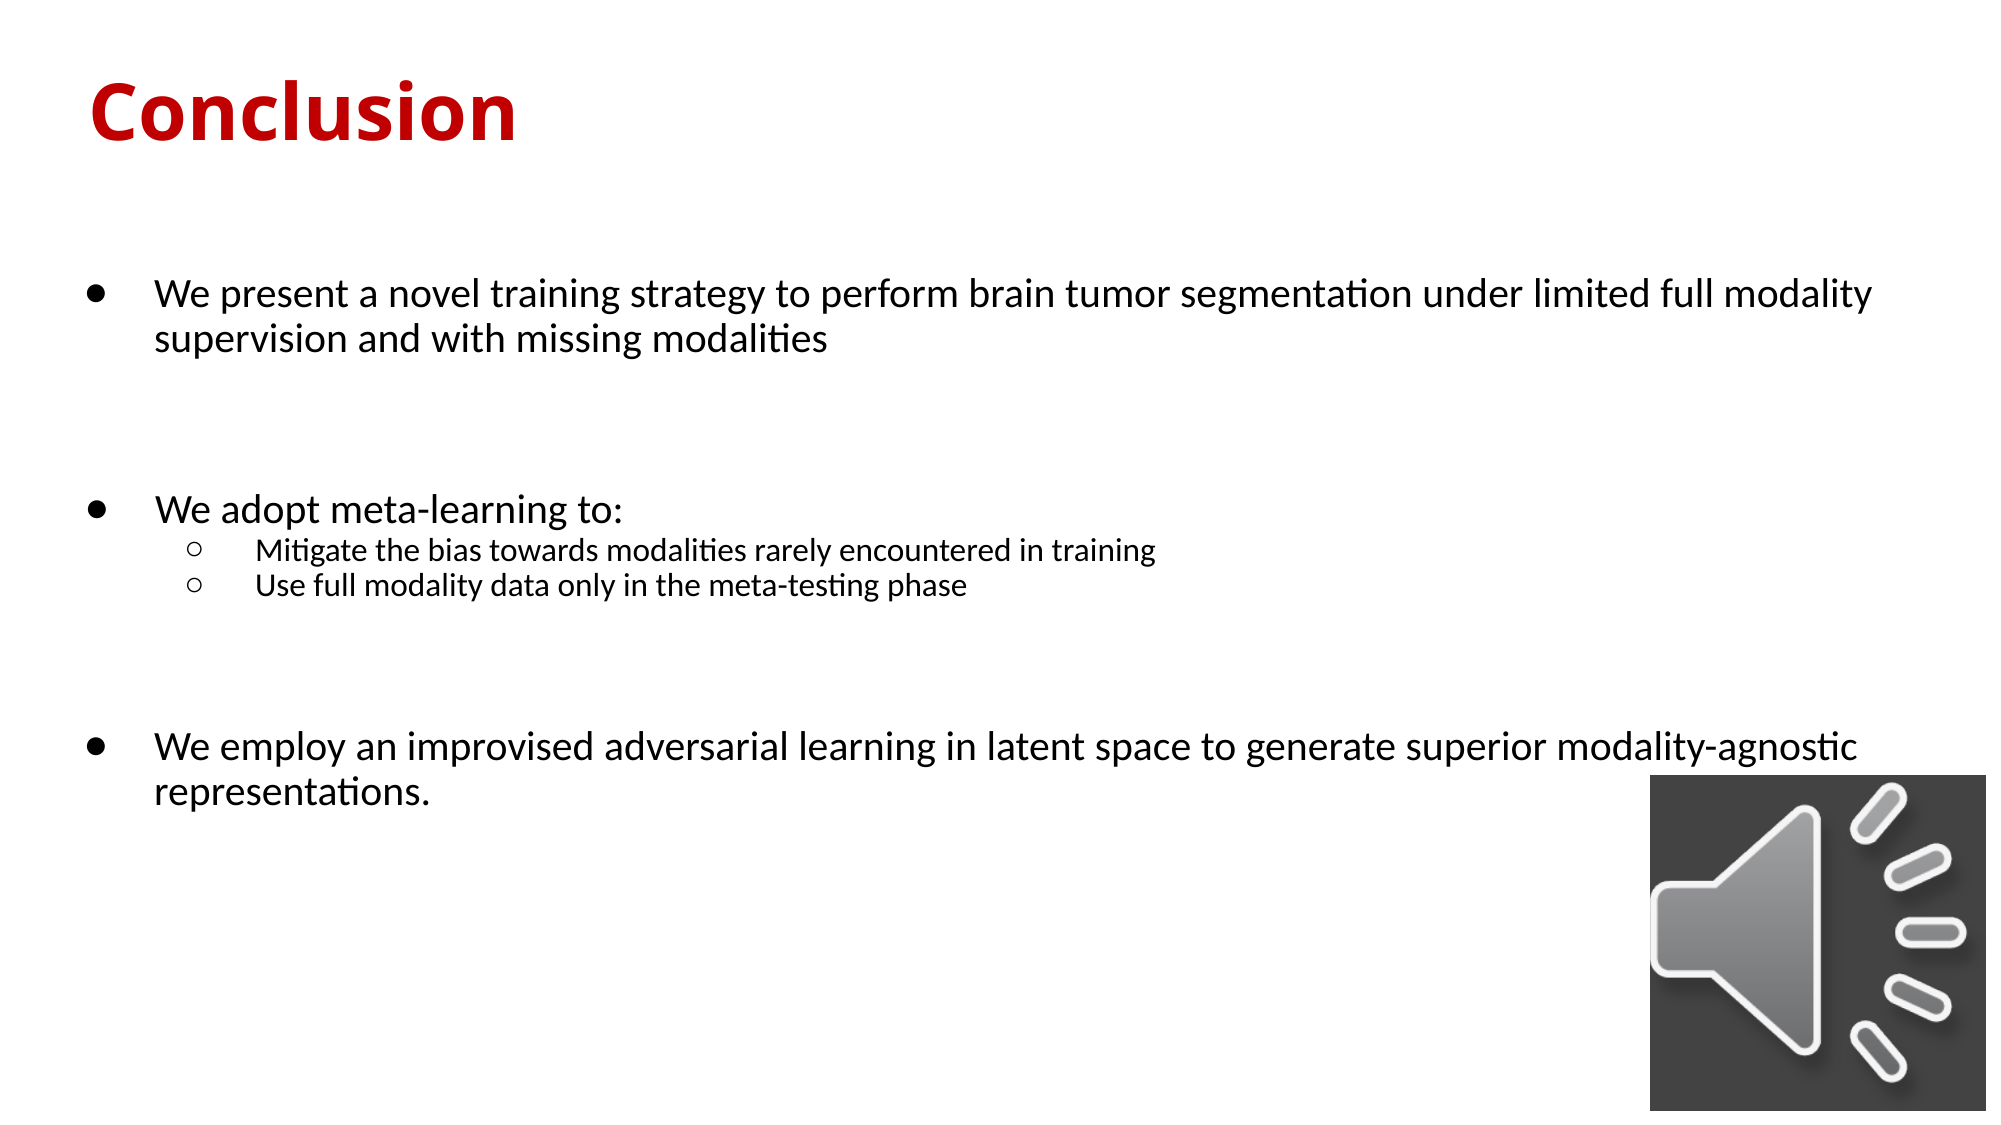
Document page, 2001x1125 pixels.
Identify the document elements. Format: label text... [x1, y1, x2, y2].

list We employ an improvised adversarial learning in latent space to generate superior modality-agnostic representations. [34, 704, 1966, 910]
picture [1648, 773, 1987, 1112]
list We adopt meta-learning to: Mitigate the bias towards modalities rarely encountered in training Use full modality data only in the meta-testing phase [35, 467, 1967, 637]
list We present a novel training strategy to perform brain tumor segmentation under limited full modality supervision and with missing modalities [34, 250, 1966, 394]
title Conclusion [68, 51, 1932, 178]
